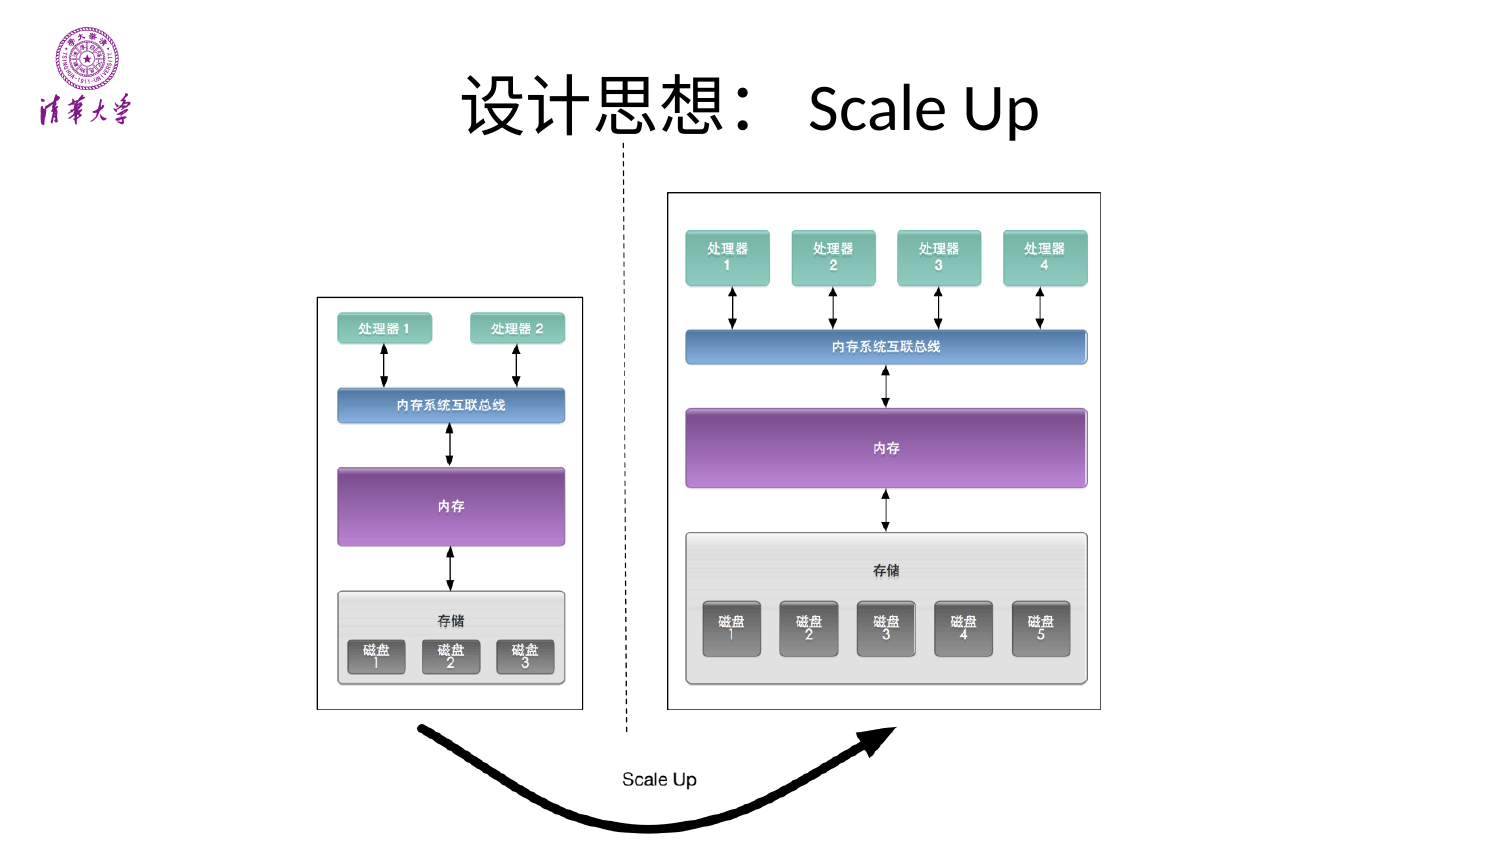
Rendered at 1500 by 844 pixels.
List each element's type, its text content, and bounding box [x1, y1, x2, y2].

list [304, 141, 1110, 844]
title 设计思想：Scale Up [75, 33, 1425, 175]
picture [11, 19, 157, 129]
